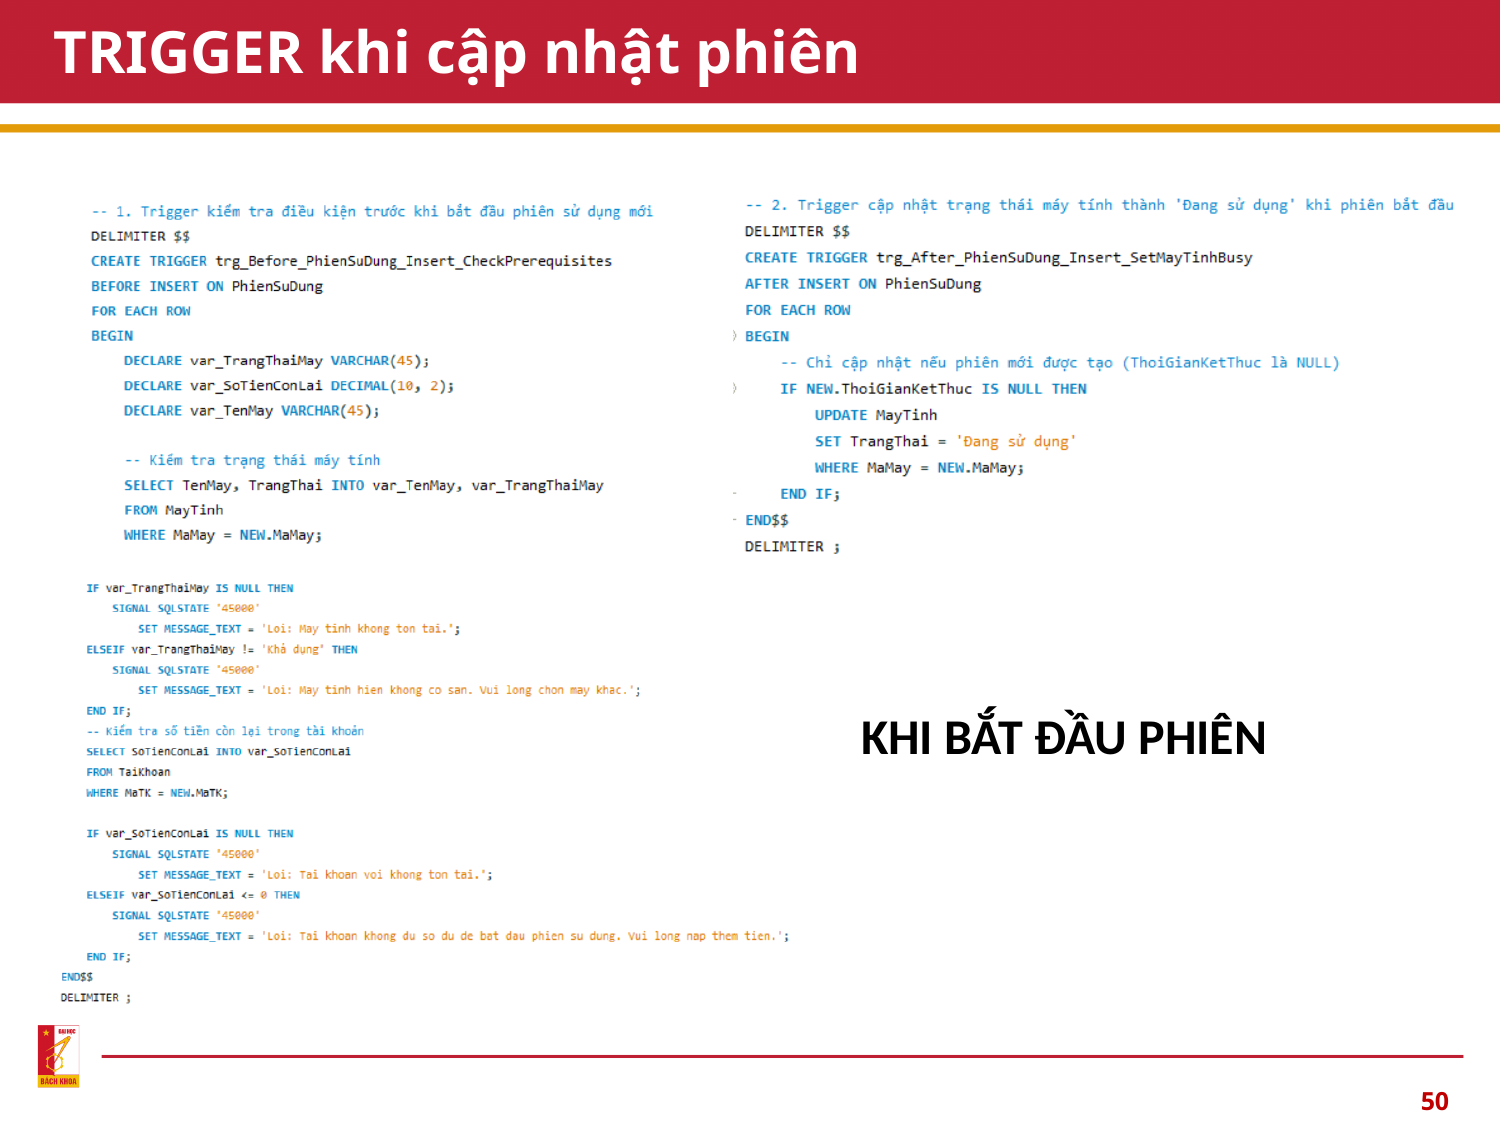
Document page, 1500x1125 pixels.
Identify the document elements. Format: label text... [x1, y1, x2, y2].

title TRIGGER khi cập nhật phiên [38, 15, 1462, 91]
picture [0, 0, 1500, 1125]
text_box KHI BẮT ĐẦU PHIÊN [846, 696, 1364, 772]
slide_number 50 [1126, 1078, 1464, 1125]
